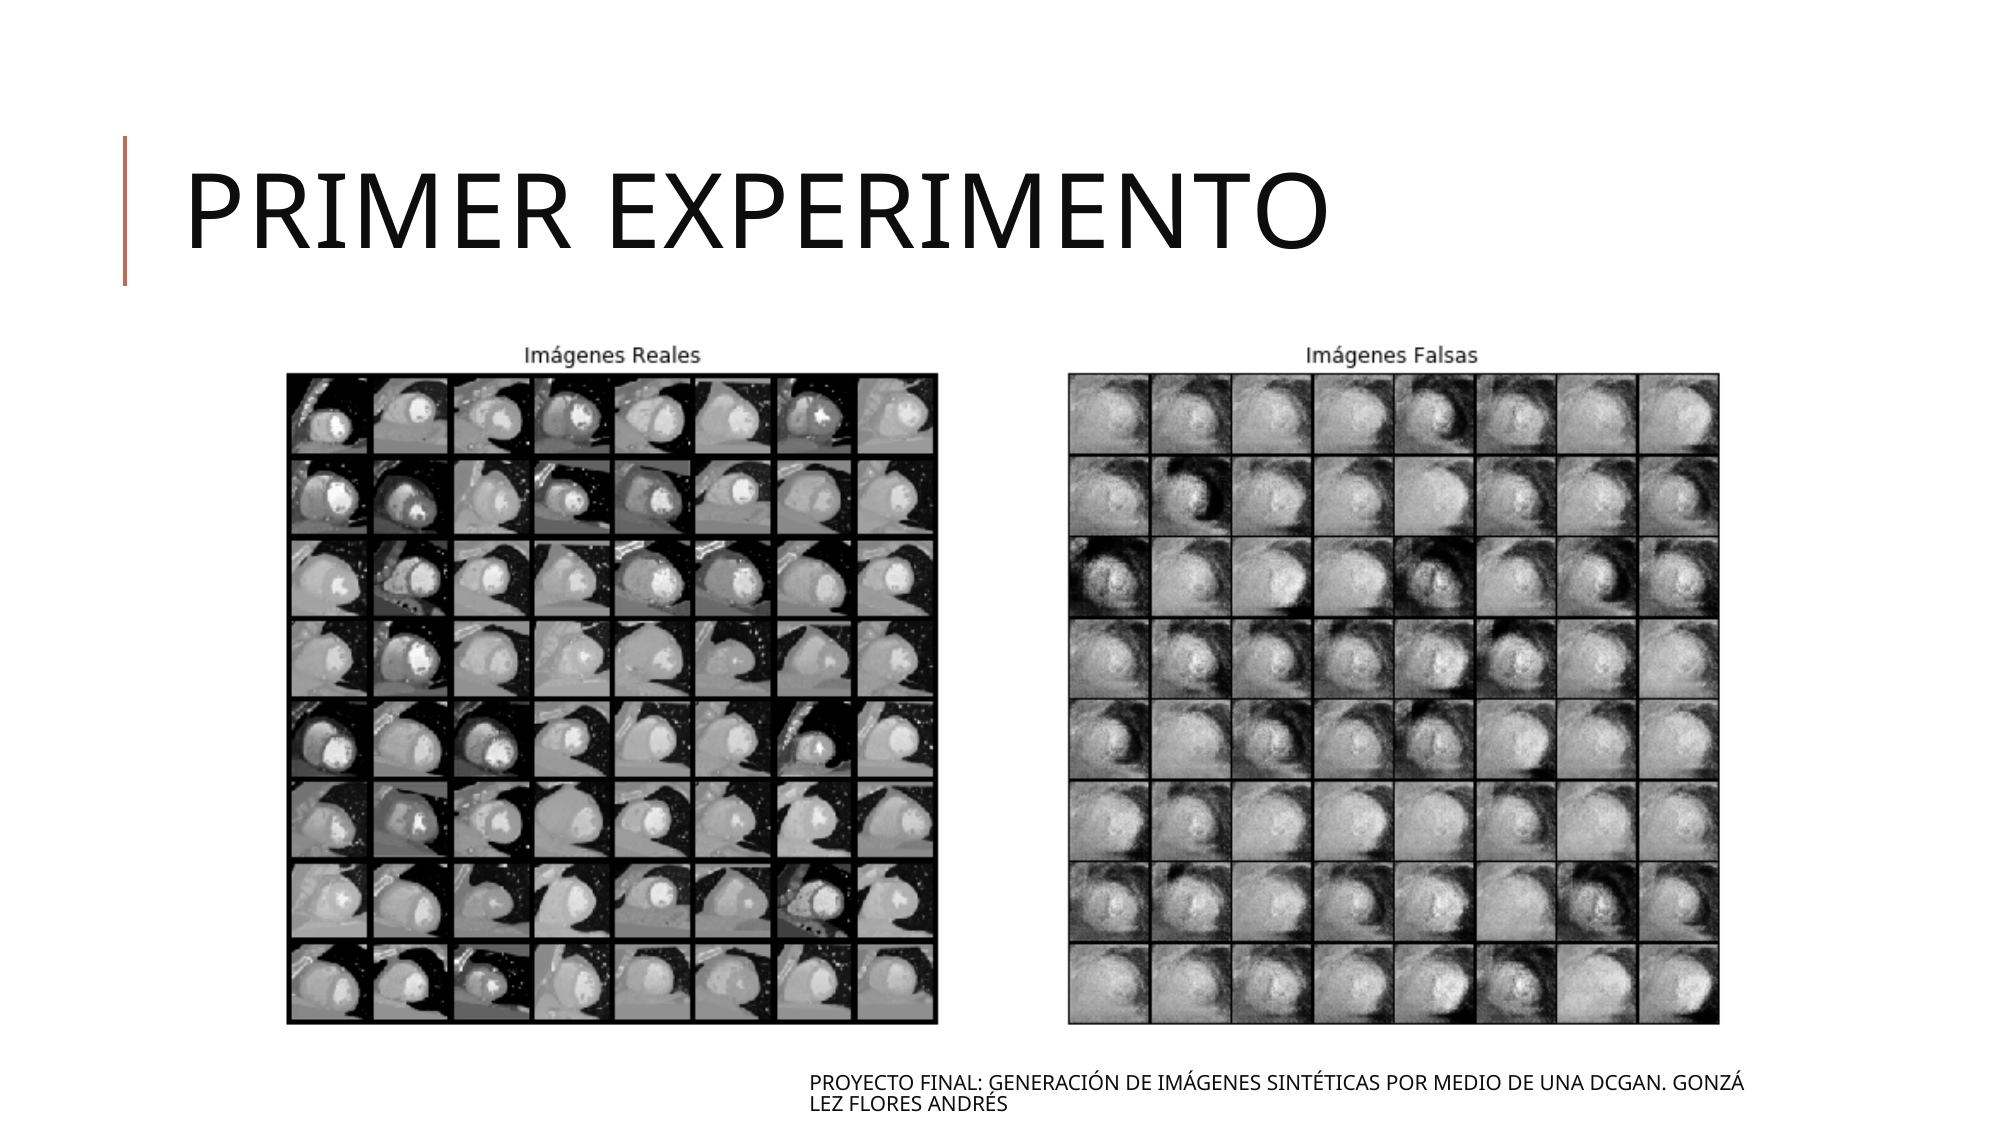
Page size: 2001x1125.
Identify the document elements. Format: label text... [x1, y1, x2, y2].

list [263, 341, 1737, 1045]
footer Proyecto Final: Generación de imágenes sintéticas por medio de una DCGAN. González Flores Andrés [794, 1061, 1763, 1107]
title Primer experimento [168, 96, 1763, 342]
